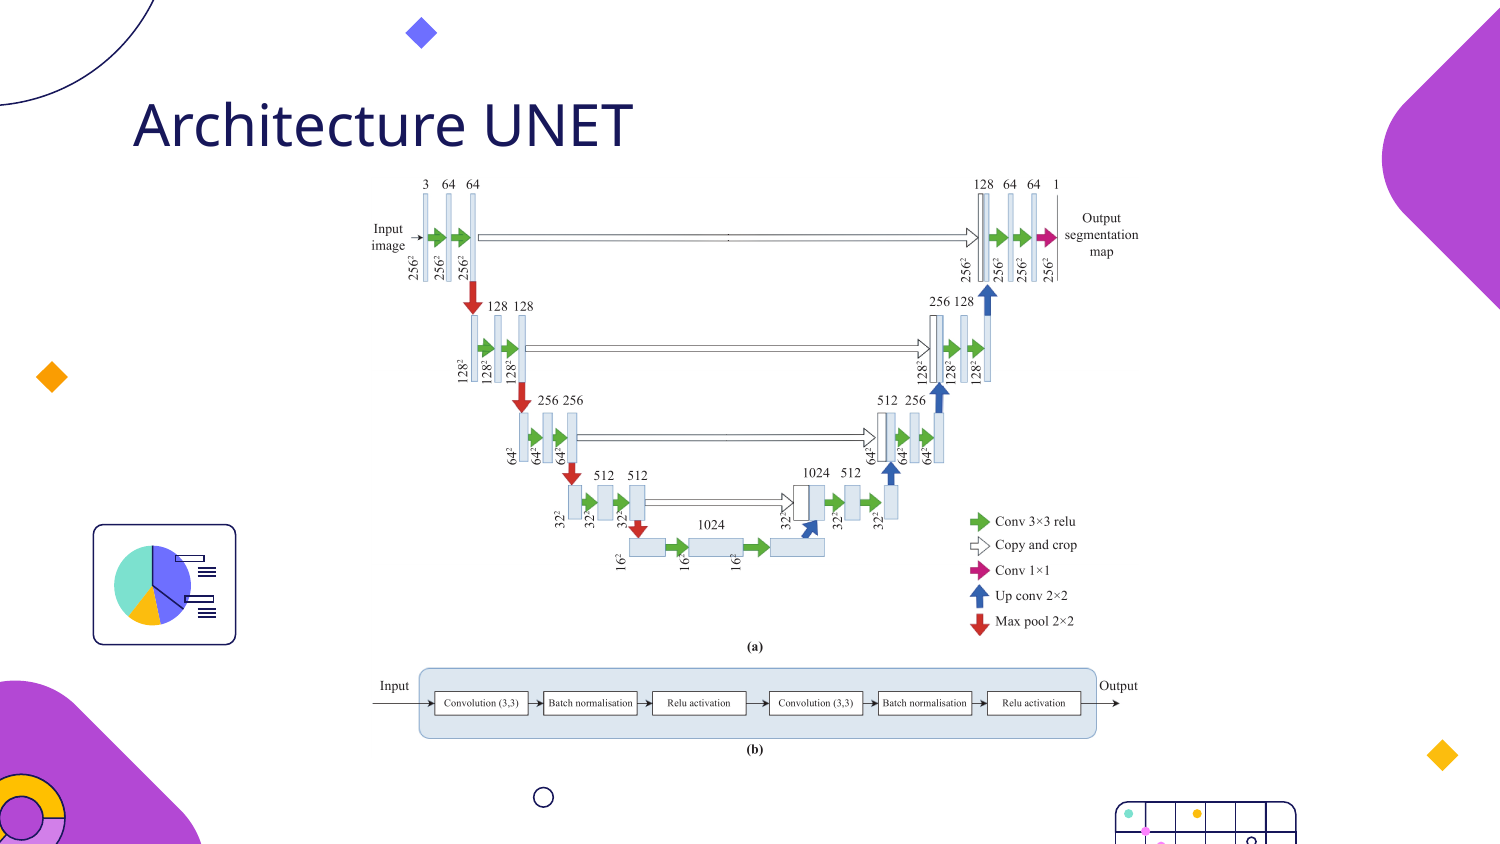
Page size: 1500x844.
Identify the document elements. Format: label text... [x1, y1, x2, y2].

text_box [93, 524, 236, 645]
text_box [1115, 801, 1296, 844]
picture [370, 177, 1139, 759]
title Architecture UNET [118, 72, 1382, 167]
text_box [0, 774, 66, 844]
